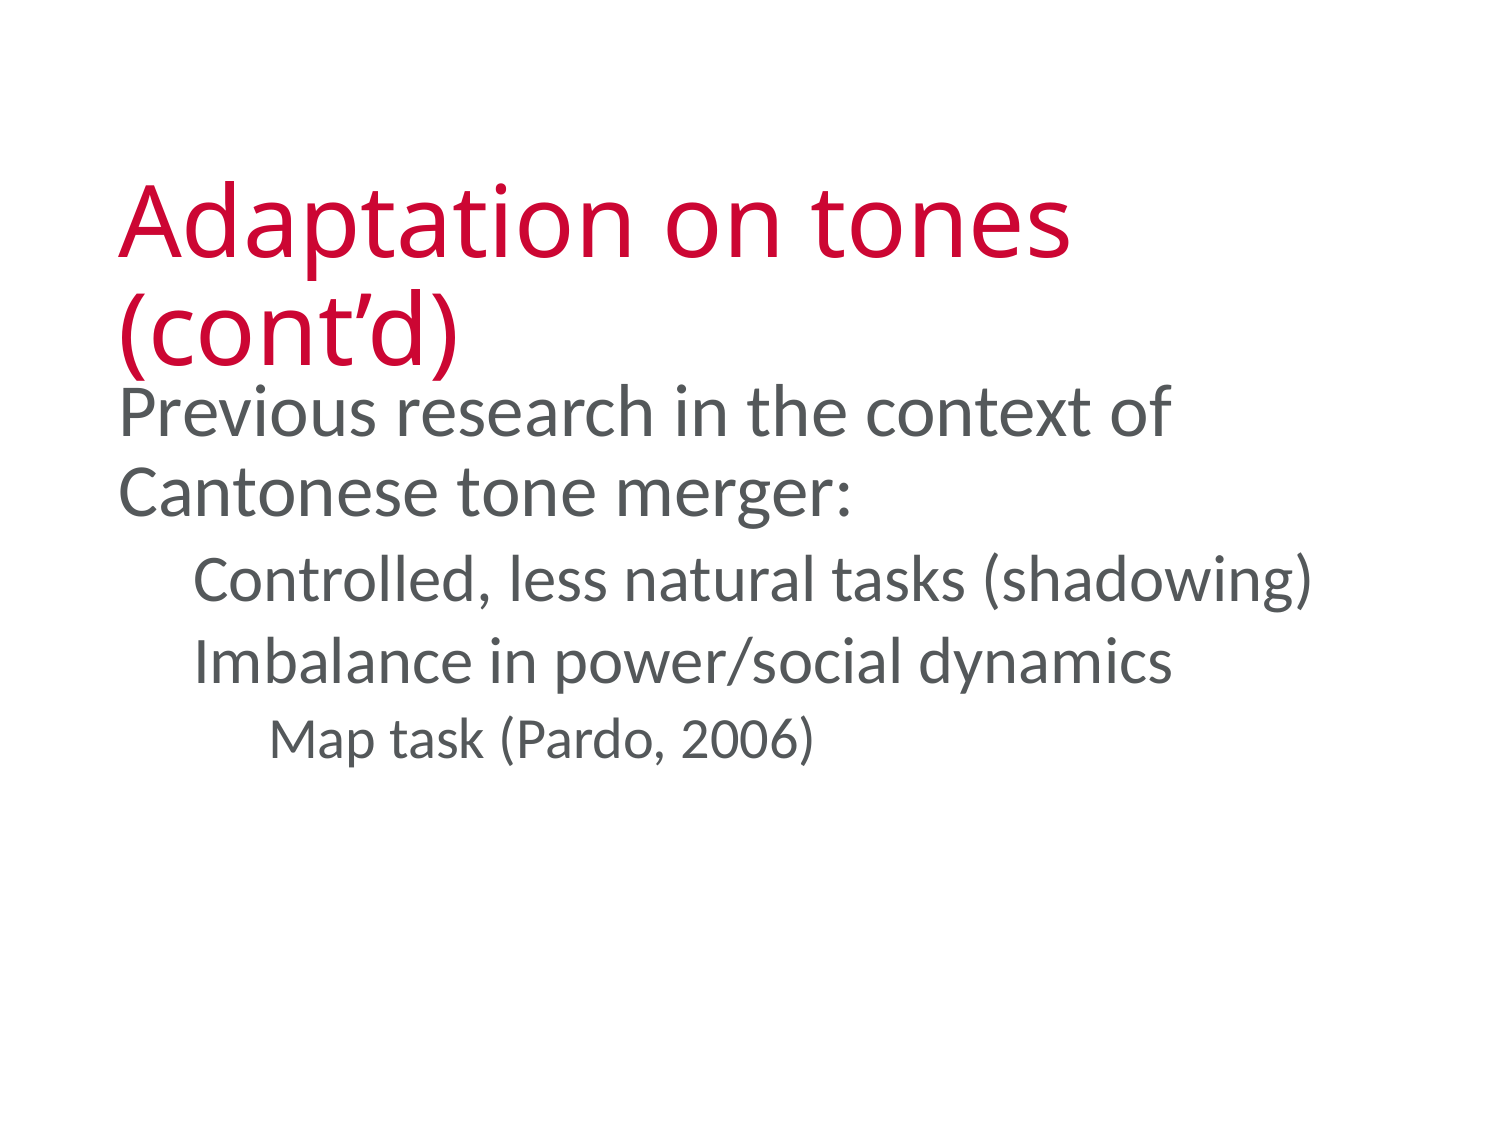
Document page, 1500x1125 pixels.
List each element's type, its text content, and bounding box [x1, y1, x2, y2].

list Previous research in the context of Cantonese tone merger: Controlled, less natural tasks (shadowing) Imbalance in power/social dynamics Map task (Pardo, 2006) [103, 363, 1397, 950]
title Adaptation on tones (cont’d) [103, 163, 1397, 278]
